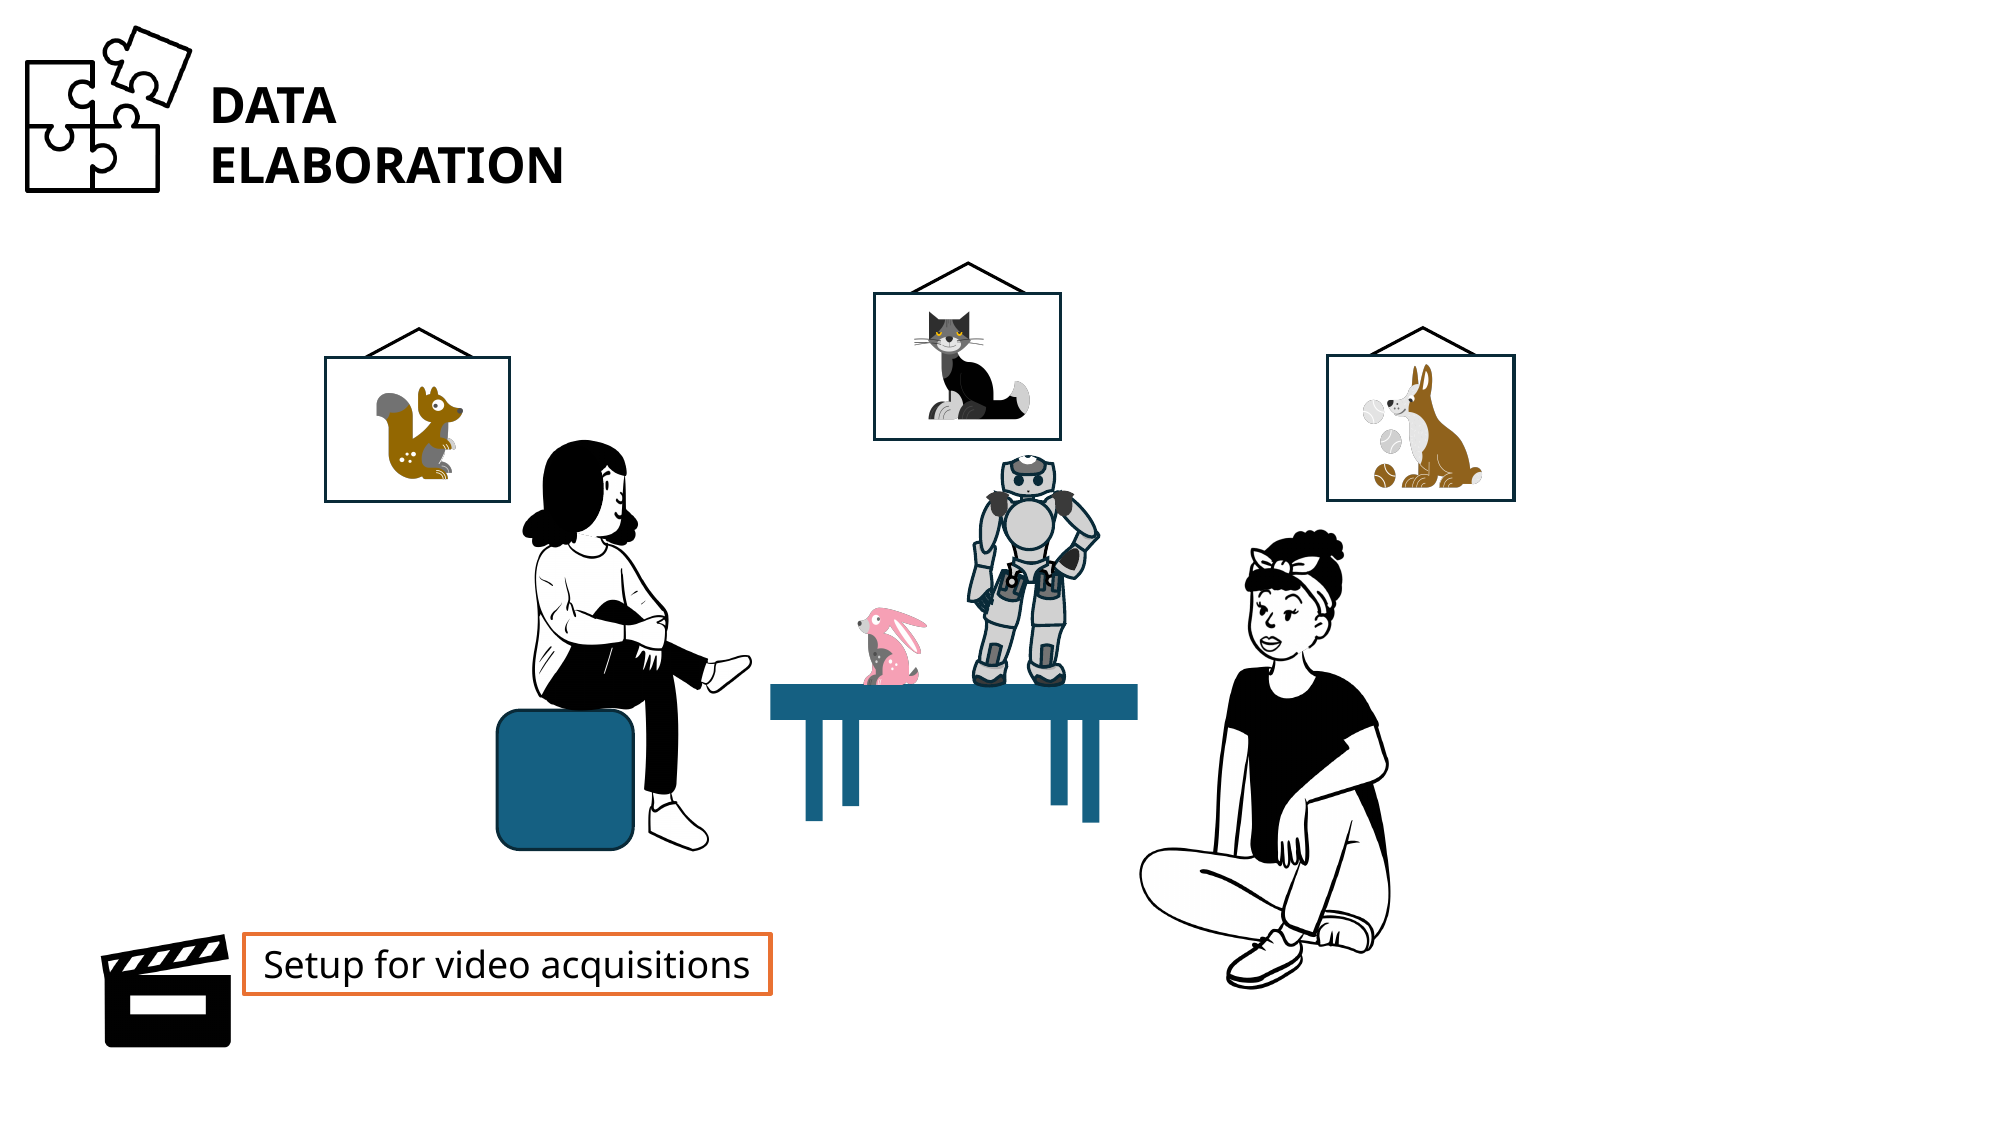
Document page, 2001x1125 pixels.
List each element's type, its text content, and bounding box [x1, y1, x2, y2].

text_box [514, 431, 644, 554]
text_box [1309, 300, 1536, 555]
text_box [874, 262, 1061, 452]
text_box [970, 451, 1097, 687]
text_box DATA ELABORATION [217, 66, 701, 202]
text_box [323, 328, 516, 525]
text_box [1237, 523, 1354, 668]
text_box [769, 562, 1139, 824]
picture [527, 519, 757, 857]
picture [0, 0, 217, 220]
picture [89, 914, 241, 1066]
text_box [495, 708, 527, 852]
picture [1133, 615, 1399, 999]
text_box Setup for video acquisitions [243, 934, 771, 994]
